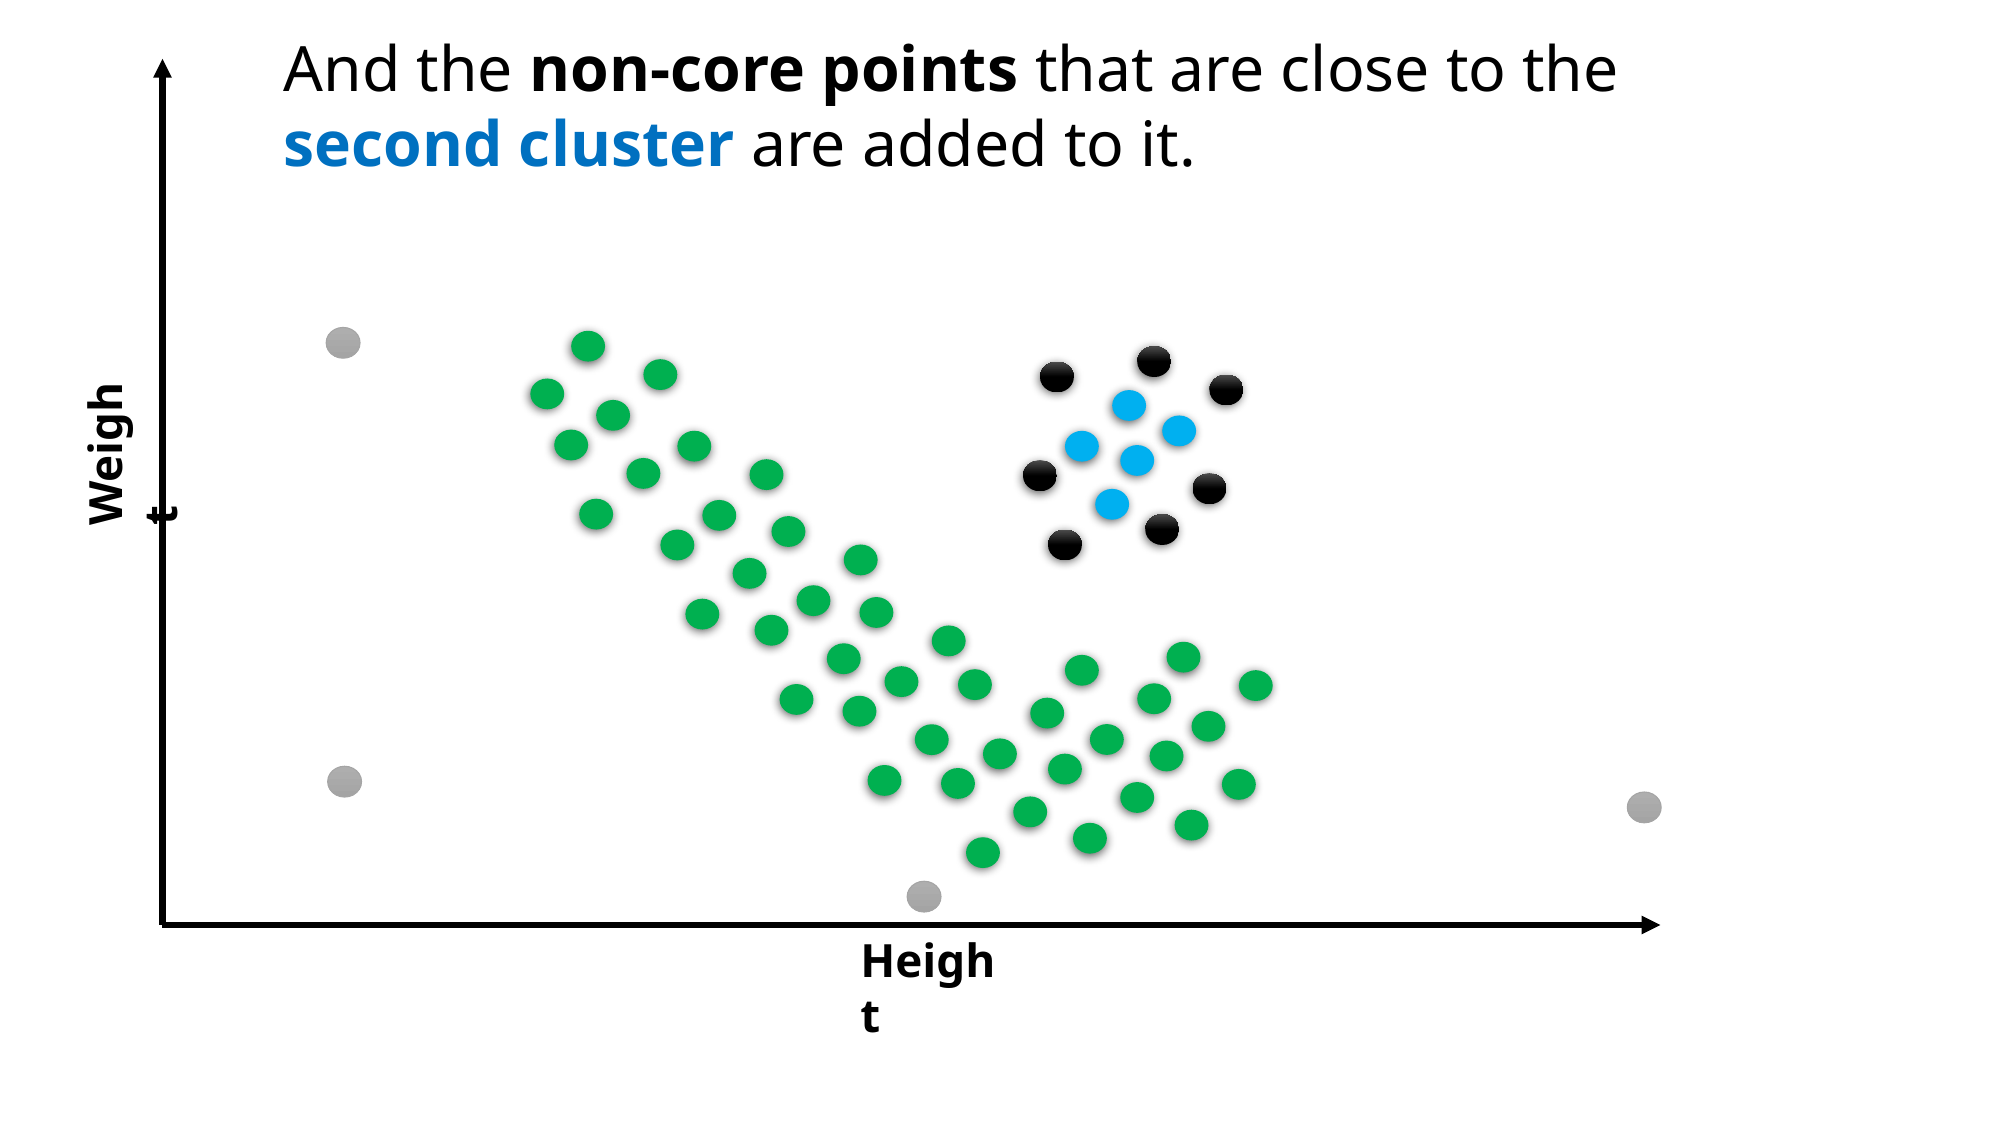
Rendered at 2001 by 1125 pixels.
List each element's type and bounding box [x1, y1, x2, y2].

text_box [826, 643, 861, 675]
text_box [779, 684, 814, 715]
text_box [596, 399, 631, 431]
text_box [702, 499, 737, 531]
text_box [843, 544, 878, 576]
text_box [1023, 460, 1057, 492]
text_box [1221, 768, 1256, 800]
text_box [732, 557, 767, 589]
text_box [1209, 374, 1244, 406]
text_box [579, 498, 614, 530]
text_box [867, 765, 902, 796]
text_box [749, 459, 784, 491]
text_box [626, 457, 661, 489]
text_box [677, 430, 712, 462]
text_box [941, 768, 975, 799]
text_box [571, 330, 606, 362]
text_box [325, 326, 361, 359]
text_box [1047, 529, 1082, 561]
text_box [1013, 796, 1048, 828]
text_box [771, 516, 806, 547]
text_box [966, 837, 1000, 869]
text_box [660, 529, 695, 561]
text_box [1064, 654, 1099, 686]
text_box [1238, 670, 1273, 701]
text_box [1039, 361, 1074, 393]
text_box [643, 359, 678, 390]
text_box [1149, 740, 1184, 772]
text_box [906, 880, 942, 913]
text_box [796, 585, 831, 617]
text_box [914, 724, 949, 756]
text_box [554, 429, 589, 461]
text_box [1072, 822, 1107, 854]
text_box [327, 765, 363, 798]
text_box [884, 666, 919, 698]
text_box [1626, 791, 1662, 824]
text_box [842, 695, 877, 727]
text_box [68, 58, 1661, 1050]
text_box [268, 21, 1661, 187]
text_box [1120, 445, 1155, 476]
text_box [530, 378, 565, 410]
text_box [1145, 514, 1180, 546]
text_box [1192, 473, 1227, 505]
text_box [982, 738, 1017, 770]
text_box [1162, 415, 1197, 447]
text_box [1174, 809, 1209, 841]
text_box [1095, 488, 1130, 520]
text_box [1047, 753, 1082, 785]
text_box [685, 598, 720, 630]
text_box [1089, 724, 1124, 755]
text_box [1166, 641, 1201, 673]
text_box [957, 669, 992, 701]
text_box [754, 614, 789, 646]
text_box [1030, 697, 1065, 729]
text_box [1064, 430, 1099, 462]
text_box [931, 625, 966, 657]
text_box [1137, 683, 1172, 715]
text_box [1191, 710, 1226, 742]
text_box [1120, 782, 1155, 813]
text_box [1112, 390, 1147, 421]
text_box [859, 597, 894, 628]
text_box [1137, 346, 1172, 378]
